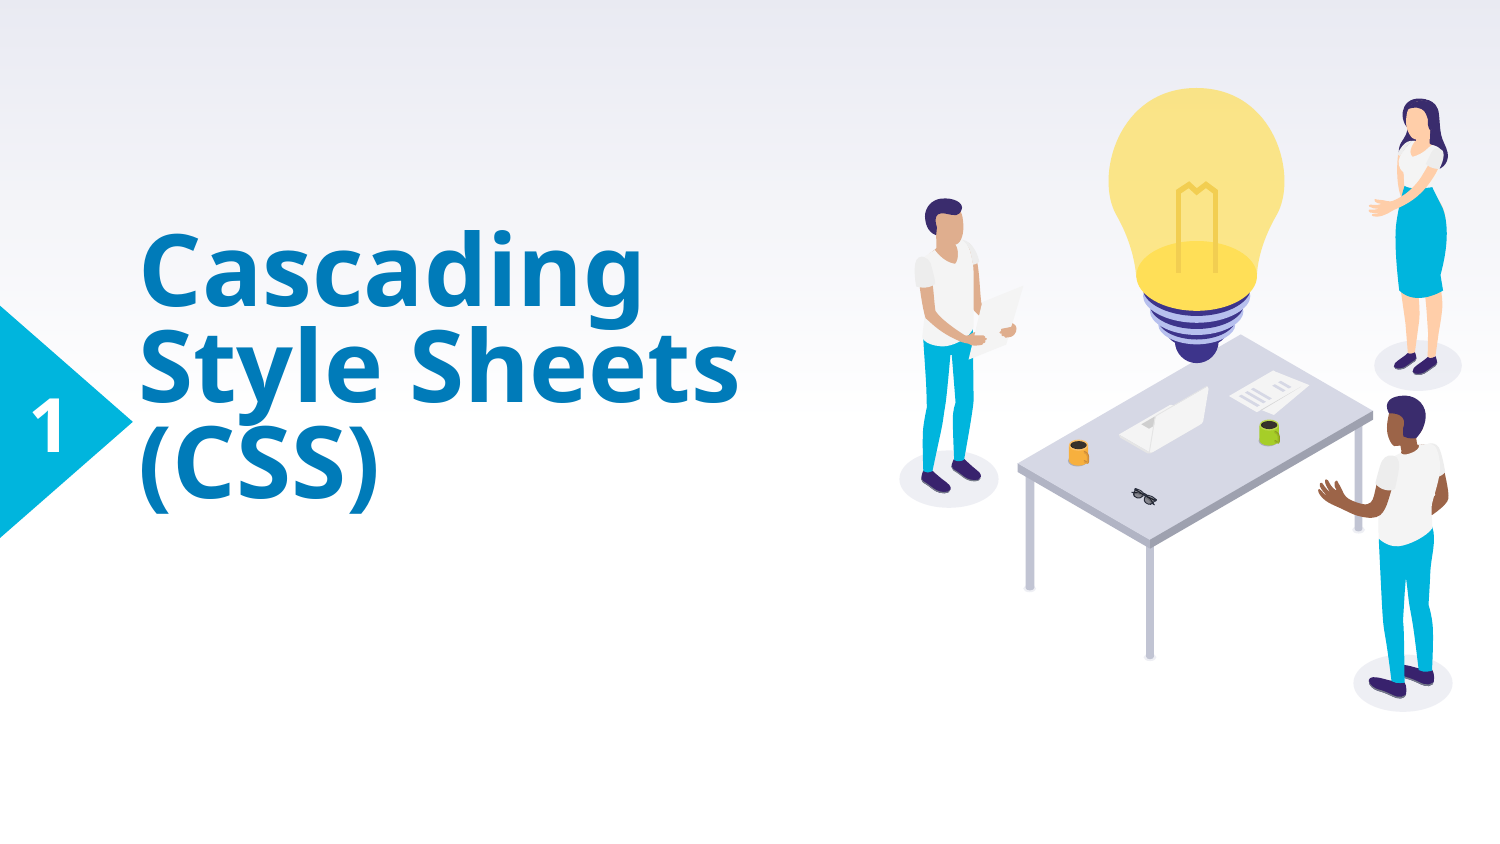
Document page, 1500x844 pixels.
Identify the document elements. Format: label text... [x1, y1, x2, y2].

title Cascading Style Sheets (CSS) [138, 327, 894, 518]
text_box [899, 87, 1463, 713]
text_box 1 [0, 306, 100, 540]
